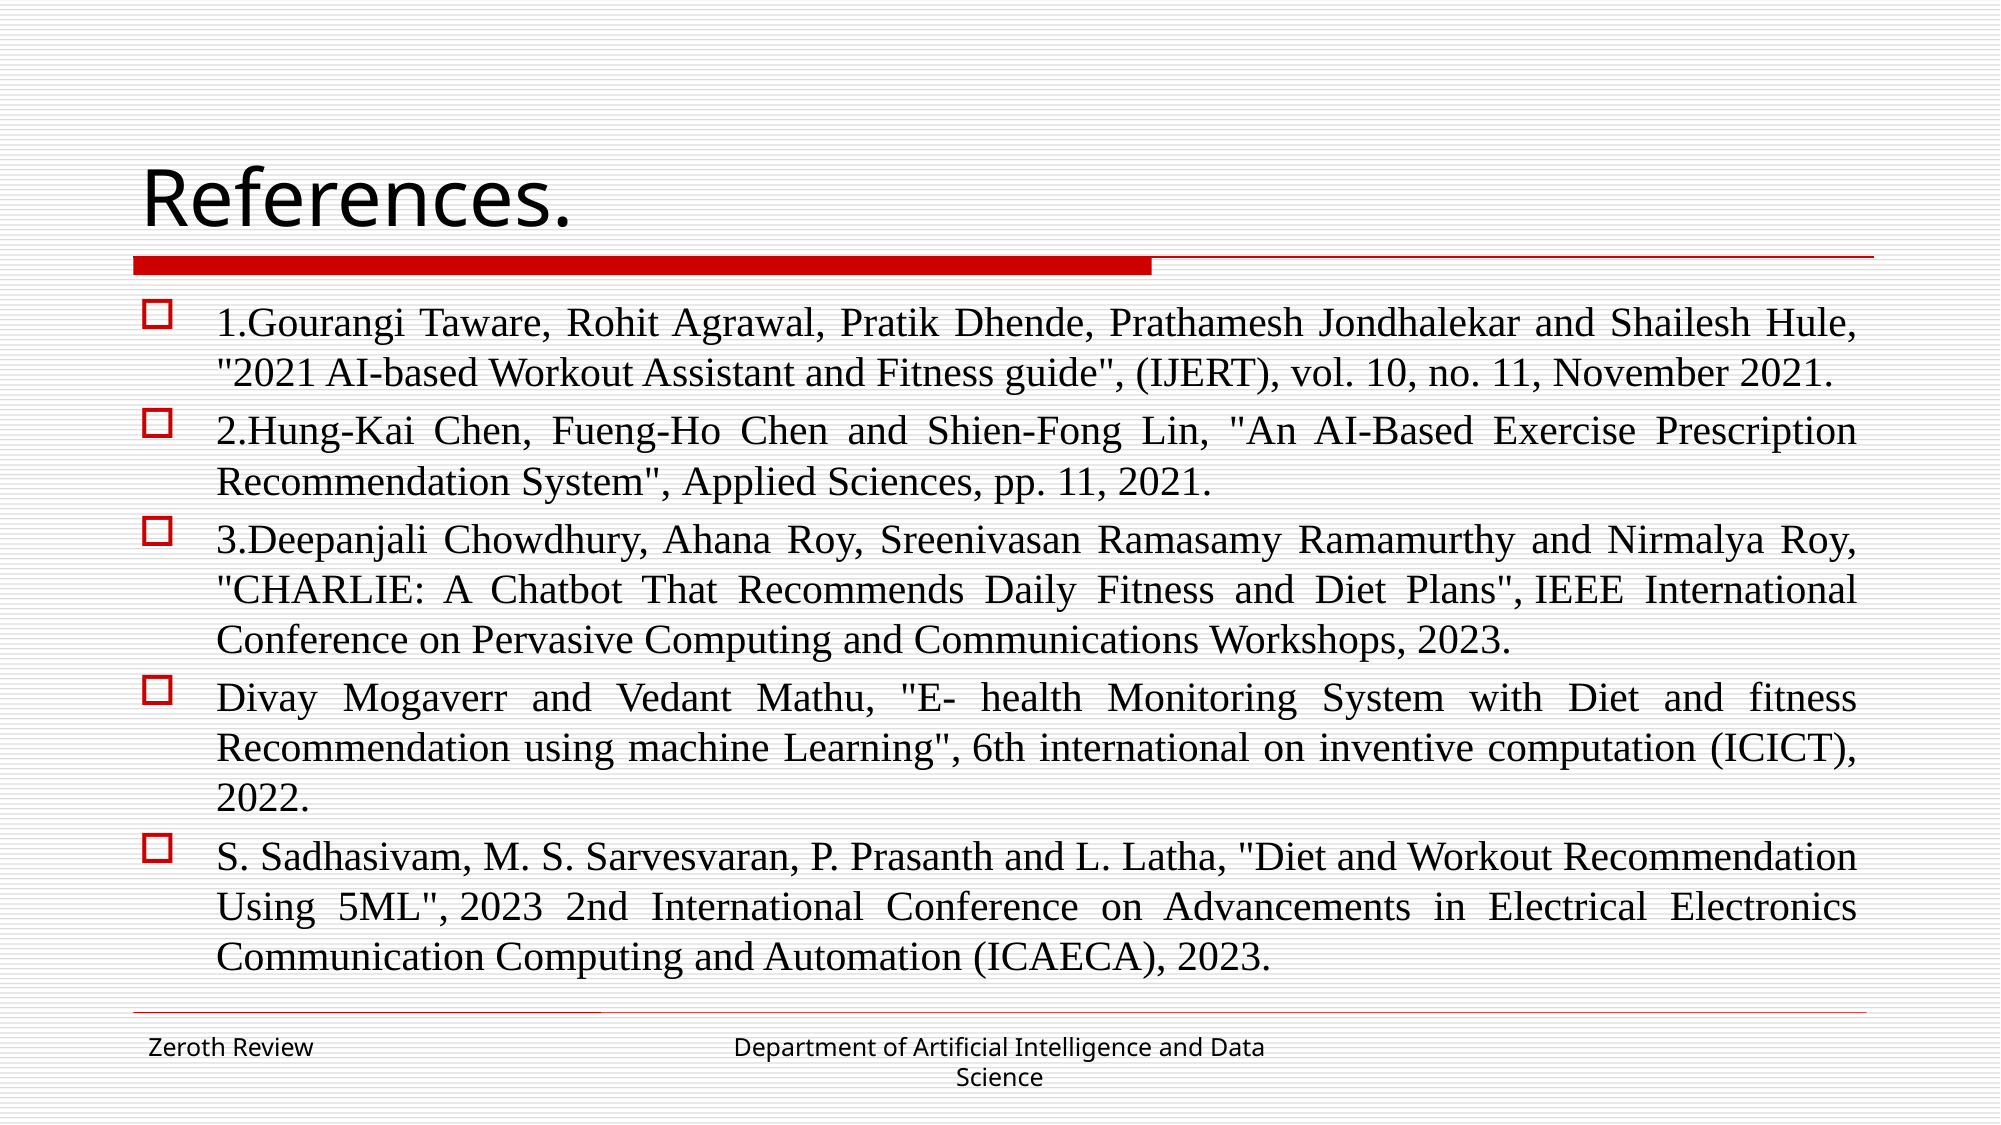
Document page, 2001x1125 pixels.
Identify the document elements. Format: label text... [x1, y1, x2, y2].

picture [0, 0, 2001, 1125]
title References. [125, 50, 1876, 250]
list 1.Gourangi Taware, Rohit Agrawal, Pratik Dhende, Prathamesh Jondhalekar and Shailesh Hule, "2021 AI-based Workout Assistant and Fitness guide", (IJERT), vol. 10, no. 11, November 2021. 2.Hung-Kai Chen, Fueng-Ho Chen and Shien-Fong Lin, "An AI-Based Exercise Prescription Recommendation System", Applied Sciences, pp. 11, 2021. 3.Deepanjali Chowdhury, Ahana Roy, Sreenivasan Ramasamy Ramamurthy and Nirmalya Roy, "CHARLIE: A Chatbot That Recommends Daily Fitness and Diet Plans", IEEE International Conference on Pervasive Computing and Communications Workshops, 2023. Divay Mogaverr and Vedant Mathu, "E- health Monitoring System with Diet and fitness Recommendation using machine Learning", 6th international on inventive computation (ICICT), 2022. S. Sadhasivam, M. S. Sarvesvaran, P. Prasanth and L. Latha, "Diet and Workout Recommendation Using 5ML", 2023 2nd International Conference on Advancements in Electrical Electronics Communication Computing and Automation (ICAECA), 2023. [123, 287, 1874, 988]
footer Department of Artificial Intelligence and Data Science [683, 1024, 1317, 1103]
slide_number Zeroth Review [133, 1024, 567, 1103]
slide_number [1433, 1024, 1867, 1103]
